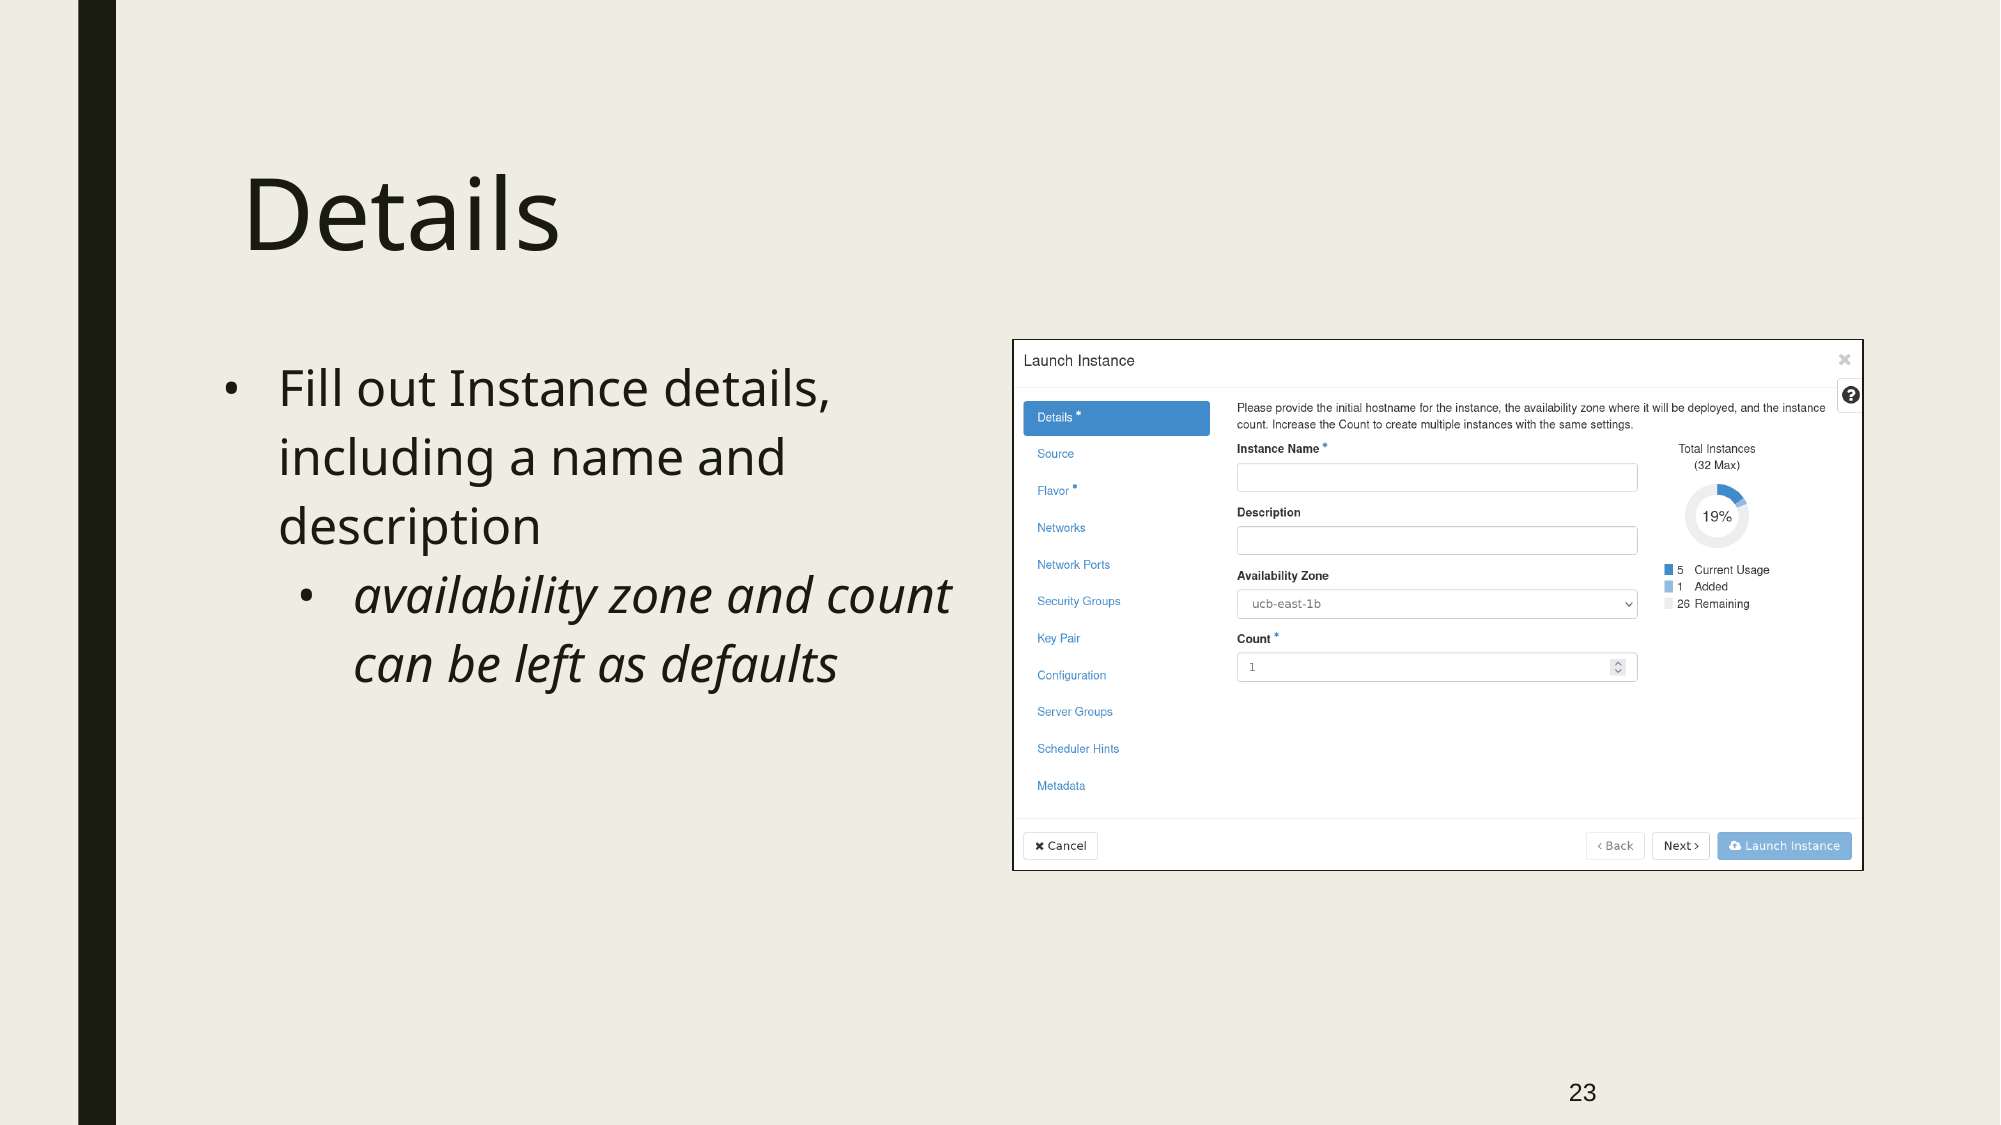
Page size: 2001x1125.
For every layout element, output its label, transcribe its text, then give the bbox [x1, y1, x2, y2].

list Fill out Instance details, including a name and description availability zone and count can be left as defaults [188, 340, 1014, 1024]
title Details [226, 96, 1802, 340]
slide_number 23 [1553, 1058, 1816, 1125]
picture [1013, 340, 1863, 870]
